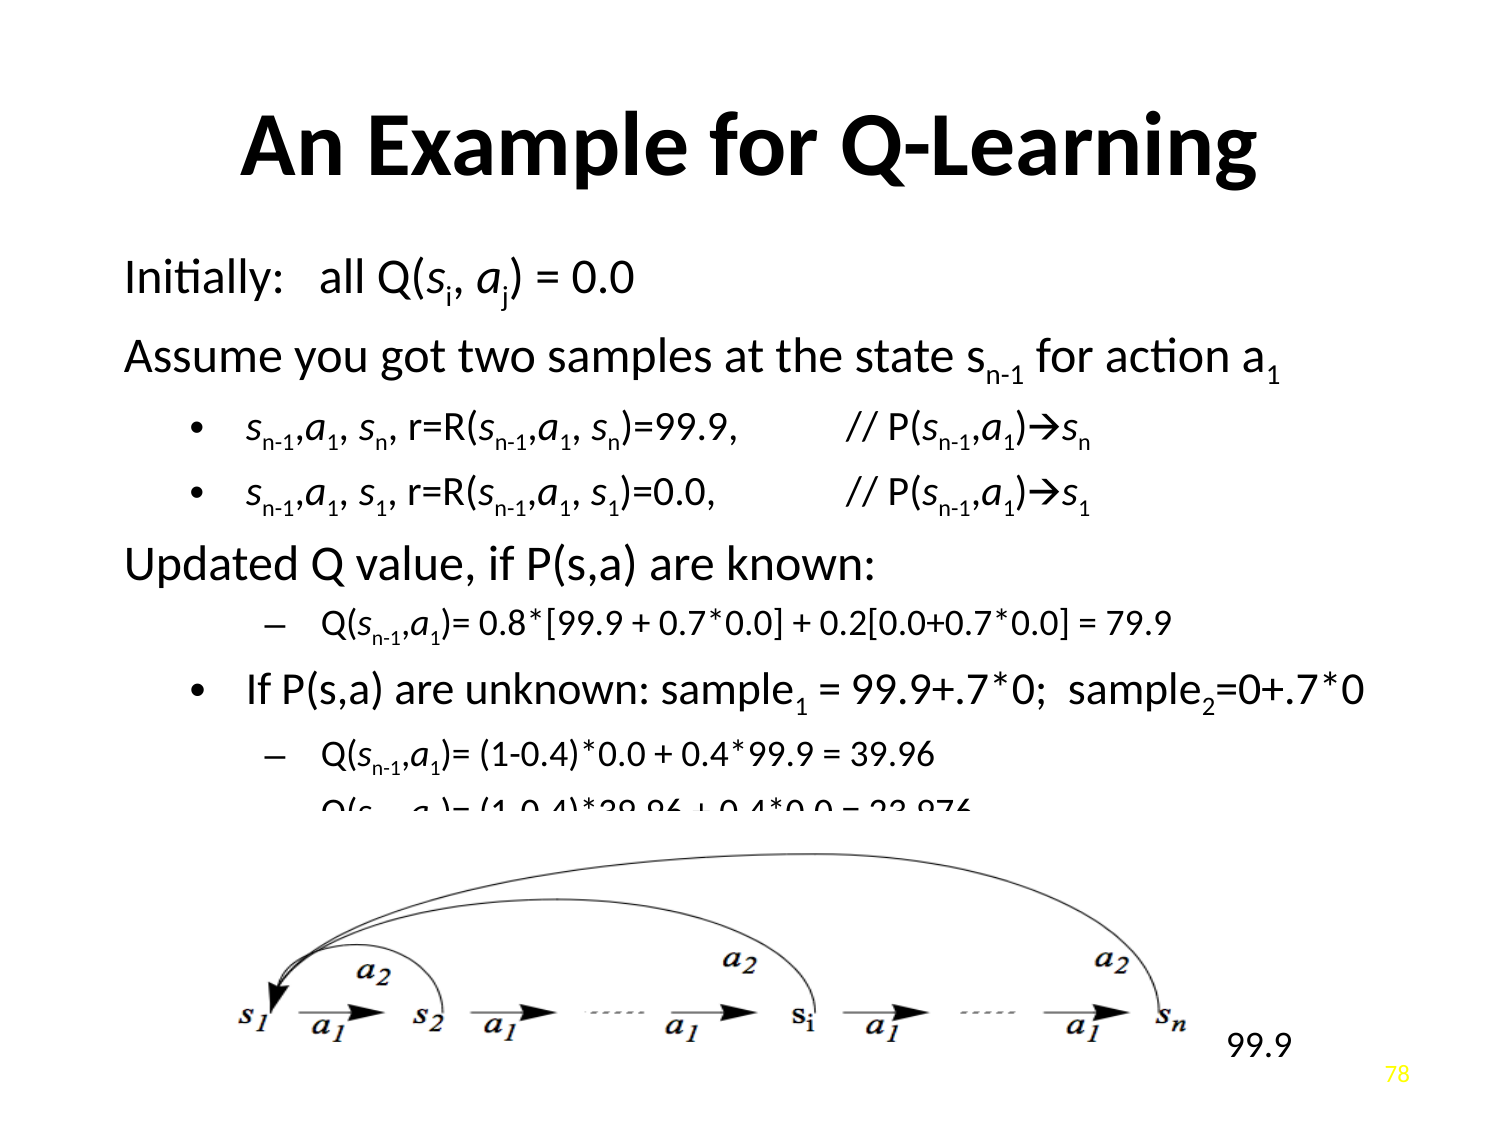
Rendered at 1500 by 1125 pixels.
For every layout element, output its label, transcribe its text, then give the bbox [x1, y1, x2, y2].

picture [205, 810, 1238, 1076]
list Initially: all Q(si, aj) = 0.0 Assume you got two samples at the state sn-1 for action a1 sn-1,a1, sn, r=R(sn-1,a1, sn)=99.9, // P(sn-1,a1)🡪sn sn-1,a1, s1, r=R(sn-1,a1, s1)=0.0, // P(sn-1,a1)🡪s1 Updated Q value, if P(s,a) are known: Q(sn-1,a1)= 0.8*[99.9 + 0.7*0.0] + 0.2[0.0+0.7*0.0] = 79.9 If P(s,a) are unknown: sample1 = 99.9+.7*0; sample2=0+.7*0 Q(sn-1,a1)= (1-0.4)*0.0 + 0.4*99.9 = 39.96 Q(sn-1,a1)= (1-0.4)*39.96 + 0.4*0.0 = 23.976 [108, 236, 1419, 907]
slide_number ‹#› [1074, 1042, 1425, 1103]
text_box 99.9 [1242, 1012, 1309, 1073]
title An Example for Q-Learning [75, 45, 1425, 233]
